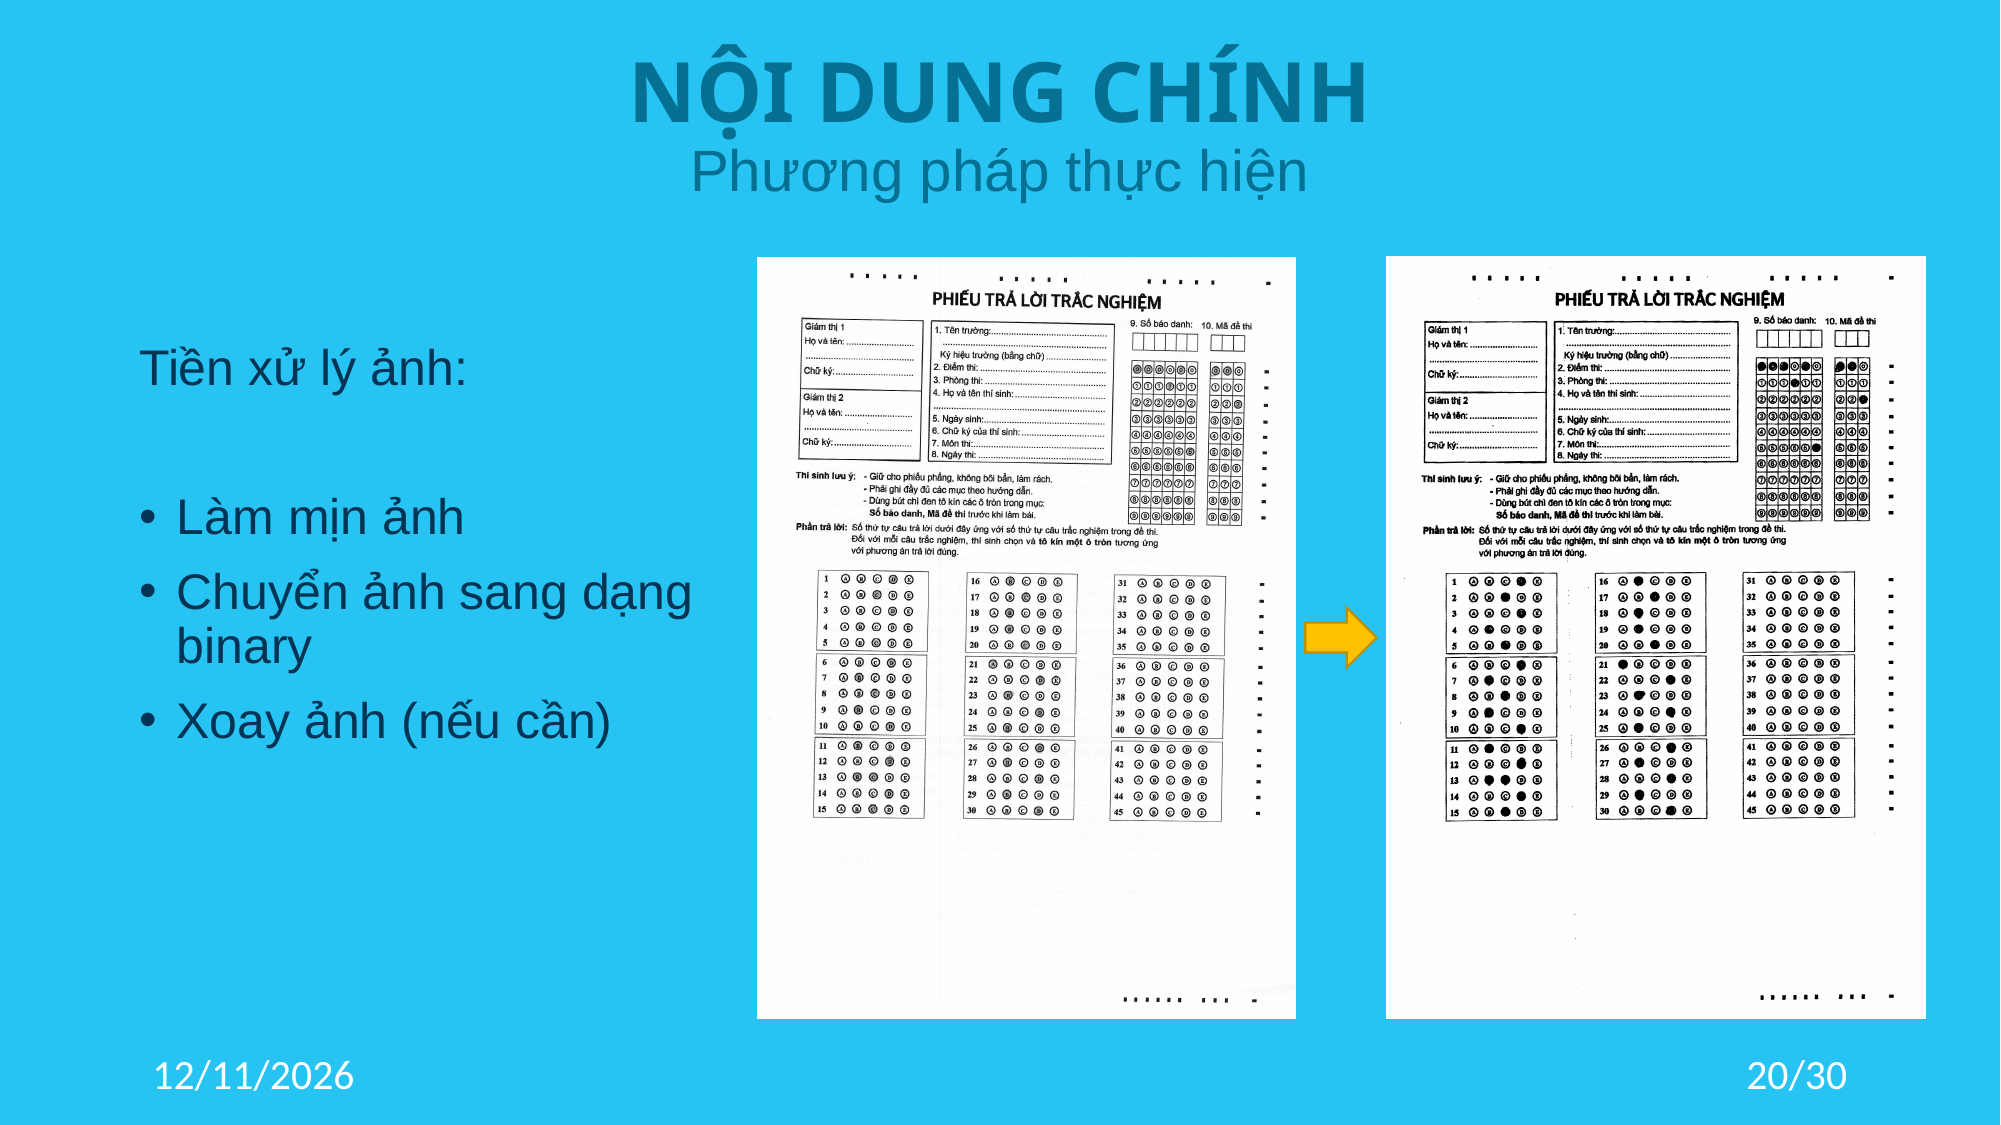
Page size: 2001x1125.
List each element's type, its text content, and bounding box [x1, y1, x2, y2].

slide_number 20/30 [1412, 1042, 1863, 1103]
list Tiền xử lý ảnh: Làm mịn ảnh Chuyển ảnh sang dạng binary Xoay ảnh (nếu cần) [124, 334, 719, 791]
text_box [757, 256, 1926, 1019]
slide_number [137, 1042, 588, 1103]
title NỘI DUNG CHÍNH Phương pháp thực hiện [137, 22, 1863, 233]
